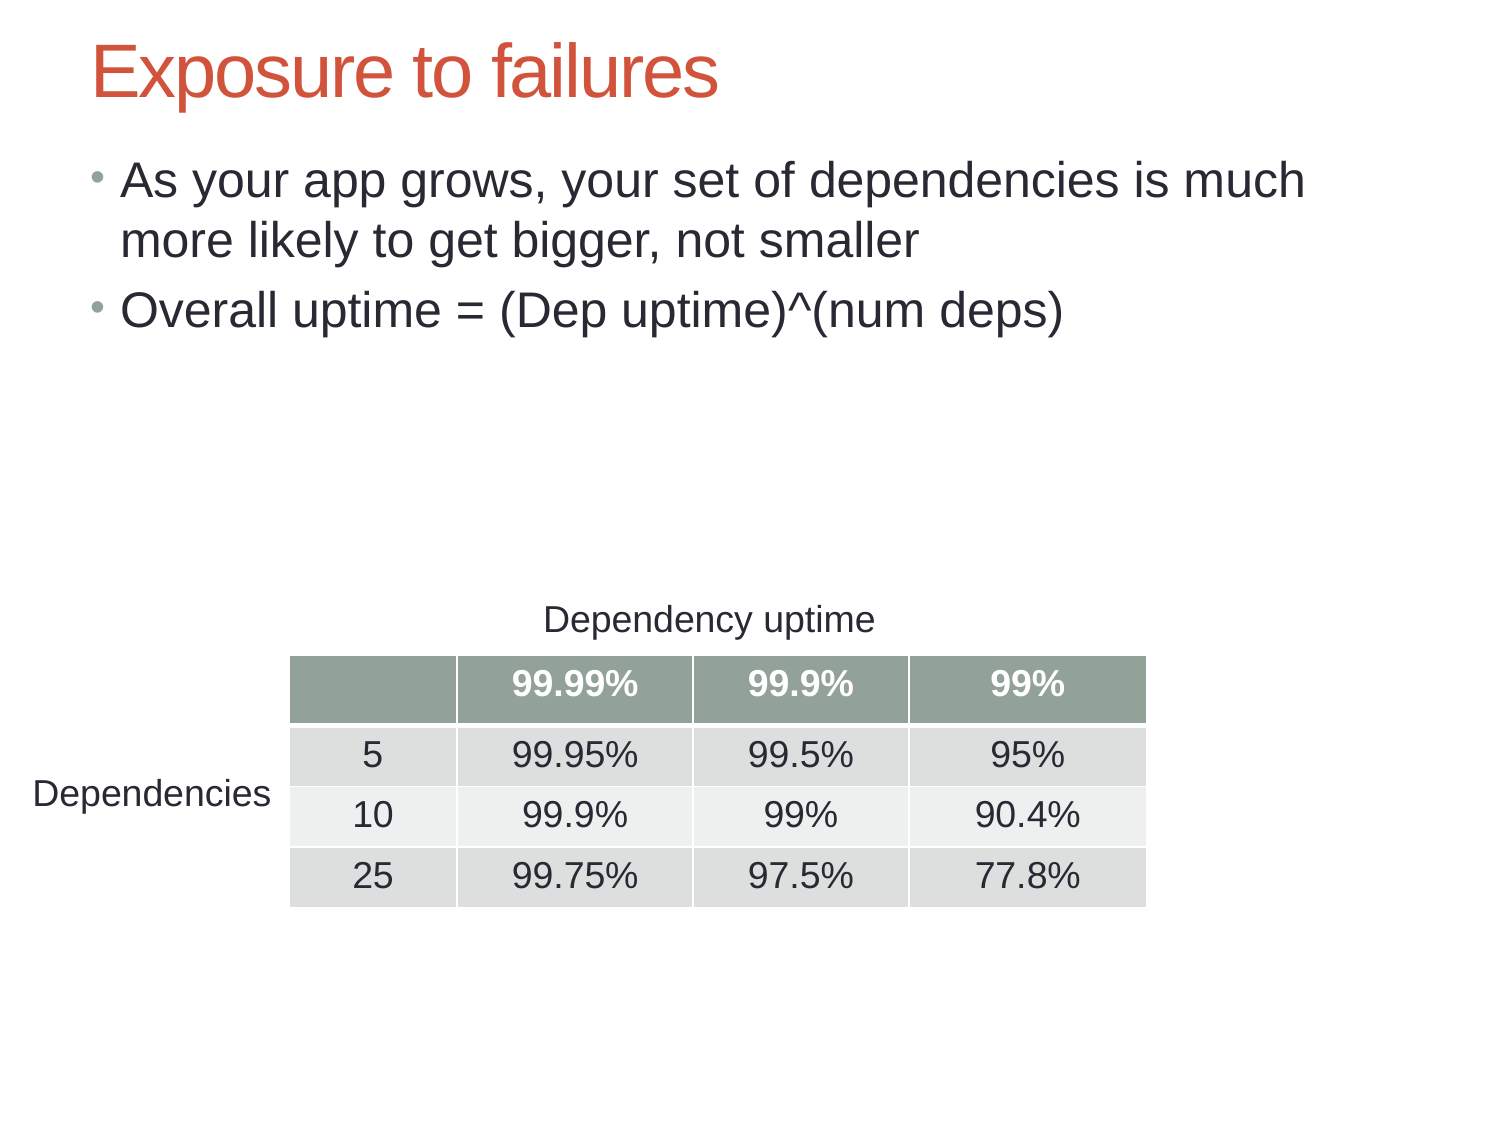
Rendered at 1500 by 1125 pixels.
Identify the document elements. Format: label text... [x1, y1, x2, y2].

table_cell 99.75% [458, 848, 692, 907]
title Exposure to failures [75, 14, 1425, 121]
text_box Dependencies [17, 761, 286, 821]
table_cell 97.5% [694, 848, 908, 907]
table_header 99.99% [458, 656, 692, 723]
table_header [290, 656, 456, 723]
table_cell 77.8% [910, 848, 1146, 907]
list As your app grows, your set of dependencies is much more likely to get bigger, not smaller Overall uptime = (Dep uptime)^(num deps) [75, 139, 1425, 1063]
table_cell 99.95% [458, 728, 692, 786]
table_cell 90.4% [910, 787, 1146, 846]
table_cell 95% [910, 728, 1146, 786]
table_cell 99% [694, 787, 908, 846]
text_box Dependency uptime [528, 587, 891, 647]
table_cell 99.5% [694, 728, 908, 786]
table_cell 10 [290, 787, 456, 846]
table_cell 25 [290, 848, 456, 907]
table_header 99% [910, 656, 1146, 723]
table_header 99.9% [694, 656, 908, 723]
table_cell 99.9% [458, 787, 692, 846]
table_cell 5 [290, 728, 456, 786]
